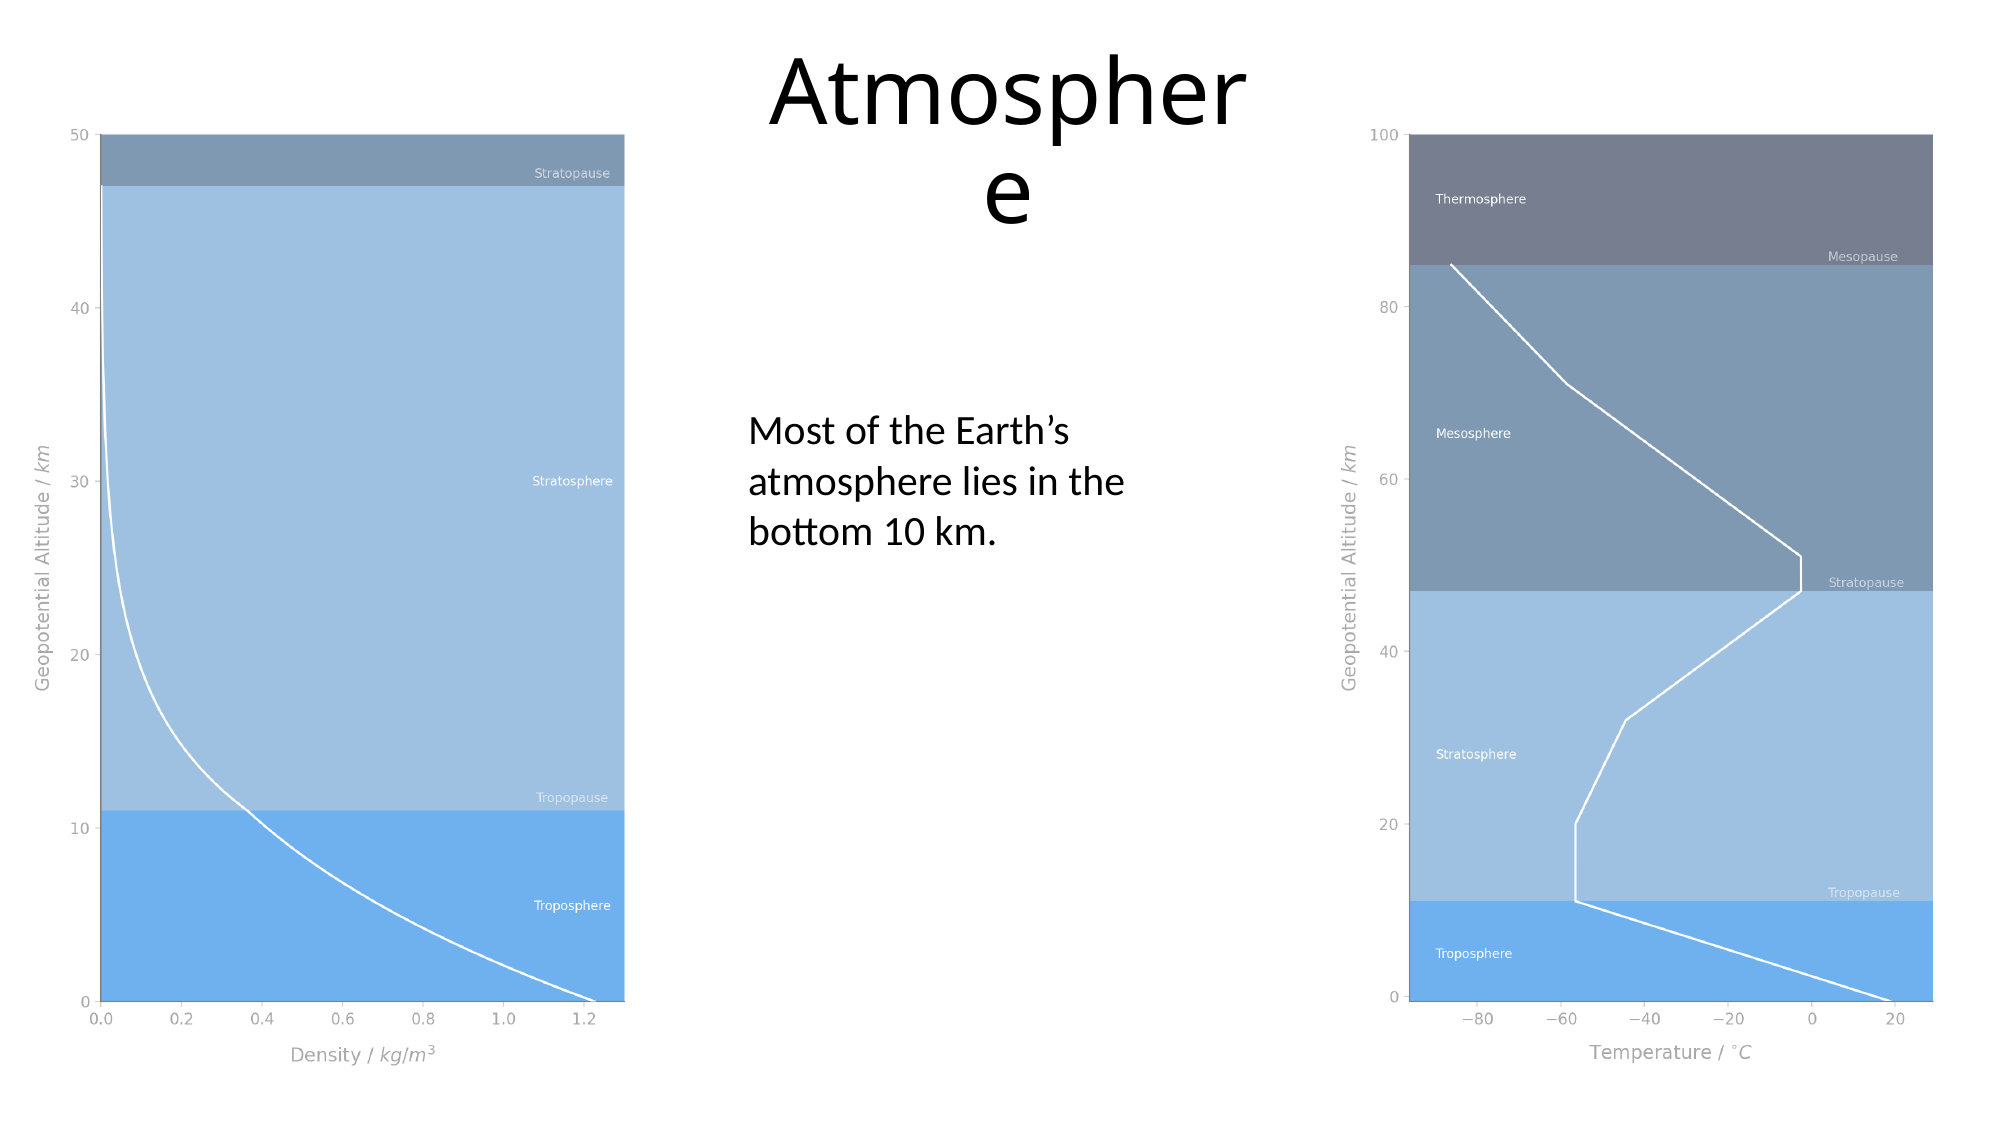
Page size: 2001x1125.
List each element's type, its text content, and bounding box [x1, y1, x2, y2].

text_box Most of the Earth’s atmosphere lies in the bottom 10 km. [733, 395, 1224, 561]
picture [16, 0, 692, 1125]
title Atmosphere [733, 35, 1284, 253]
picture [1324, 0, 2000, 1125]
